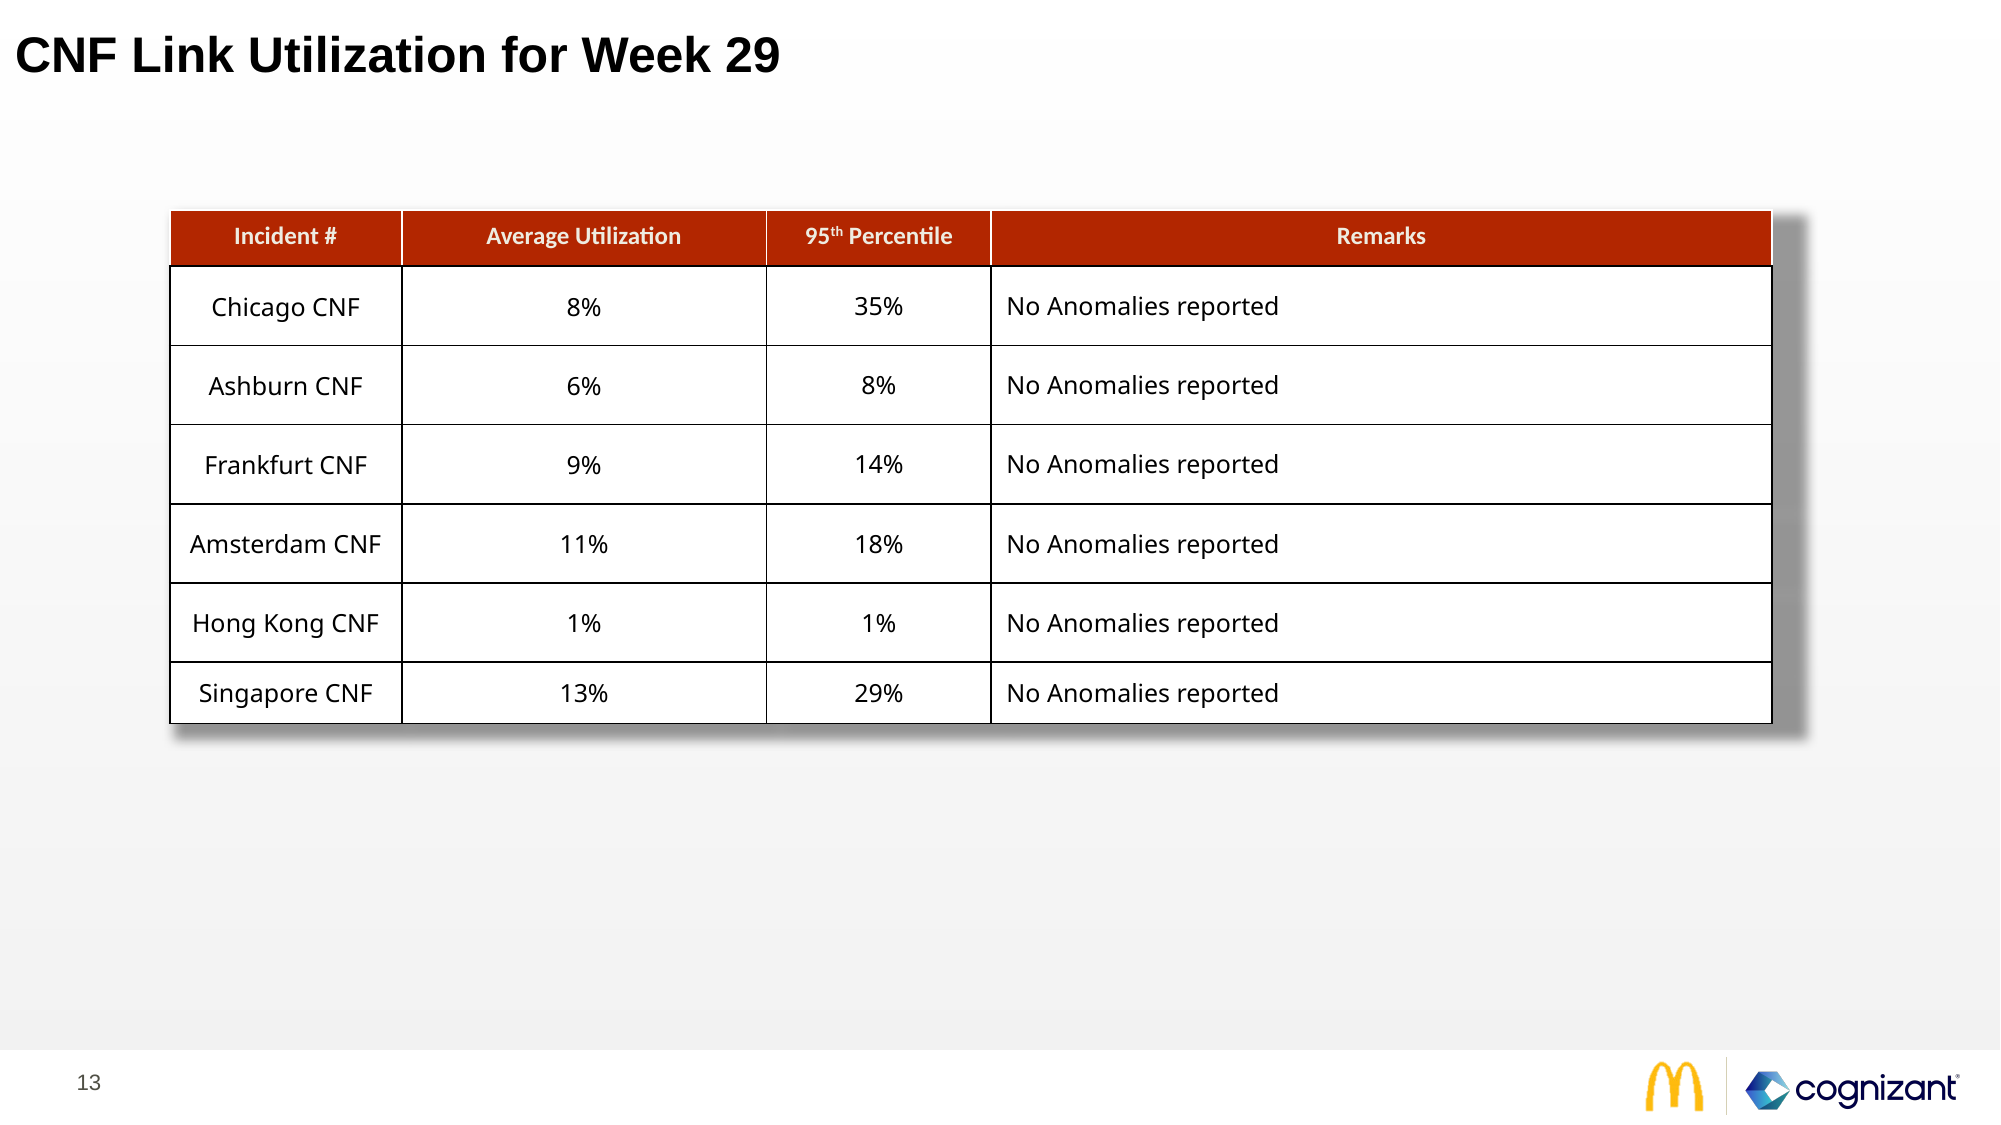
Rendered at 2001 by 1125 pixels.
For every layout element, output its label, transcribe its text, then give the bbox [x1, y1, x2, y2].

table_header Average Utilization [403, 211, 766, 265]
table_cell 1% [403, 584, 766, 661]
table_cell No Anomalies reported [992, 584, 1771, 661]
table_cell 9% [403, 425, 766, 503]
table_cell 29% [767, 663, 990, 723]
table_header 95th Percentile [767, 211, 990, 265]
table_cell 18% [767, 505, 990, 582]
table_cell Singapore CNF [171, 663, 401, 723]
table_cell Hong Kong CNF [171, 584, 401, 661]
table_cell 11% [403, 505, 766, 582]
title CNF Link Utilization for Week 29 [0, 0, 1888, 112]
table_cell 35% [767, 267, 990, 345]
table_cell Chicago CNF [171, 267, 401, 345]
table_cell 13% [403, 663, 766, 723]
table_cell 1% [767, 584, 990, 661]
table_cell 8% [403, 267, 766, 345]
table_header Remarks [992, 211, 1771, 265]
table_cell No Anomalies reported [992, 505, 1771, 582]
table_cell Frankfurt CNF [171, 425, 401, 503]
table_header Incident # [171, 211, 401, 265]
table_cell No Anomalies reported [992, 663, 1771, 723]
table_cell No Anomalies reported [992, 425, 1771, 503]
table_cell No Anomalies reported [992, 346, 1771, 424]
table_cell 6% [403, 346, 766, 424]
table_cell No Anomalies reported [992, 267, 1771, 345]
table_cell Ashburn CNF [171, 346, 401, 424]
picture [1627, 1037, 1975, 1125]
table_cell 8% [767, 346, 990, 424]
table_cell Amsterdam CNF [171, 505, 401, 582]
table_cell 14% [767, 425, 990, 503]
